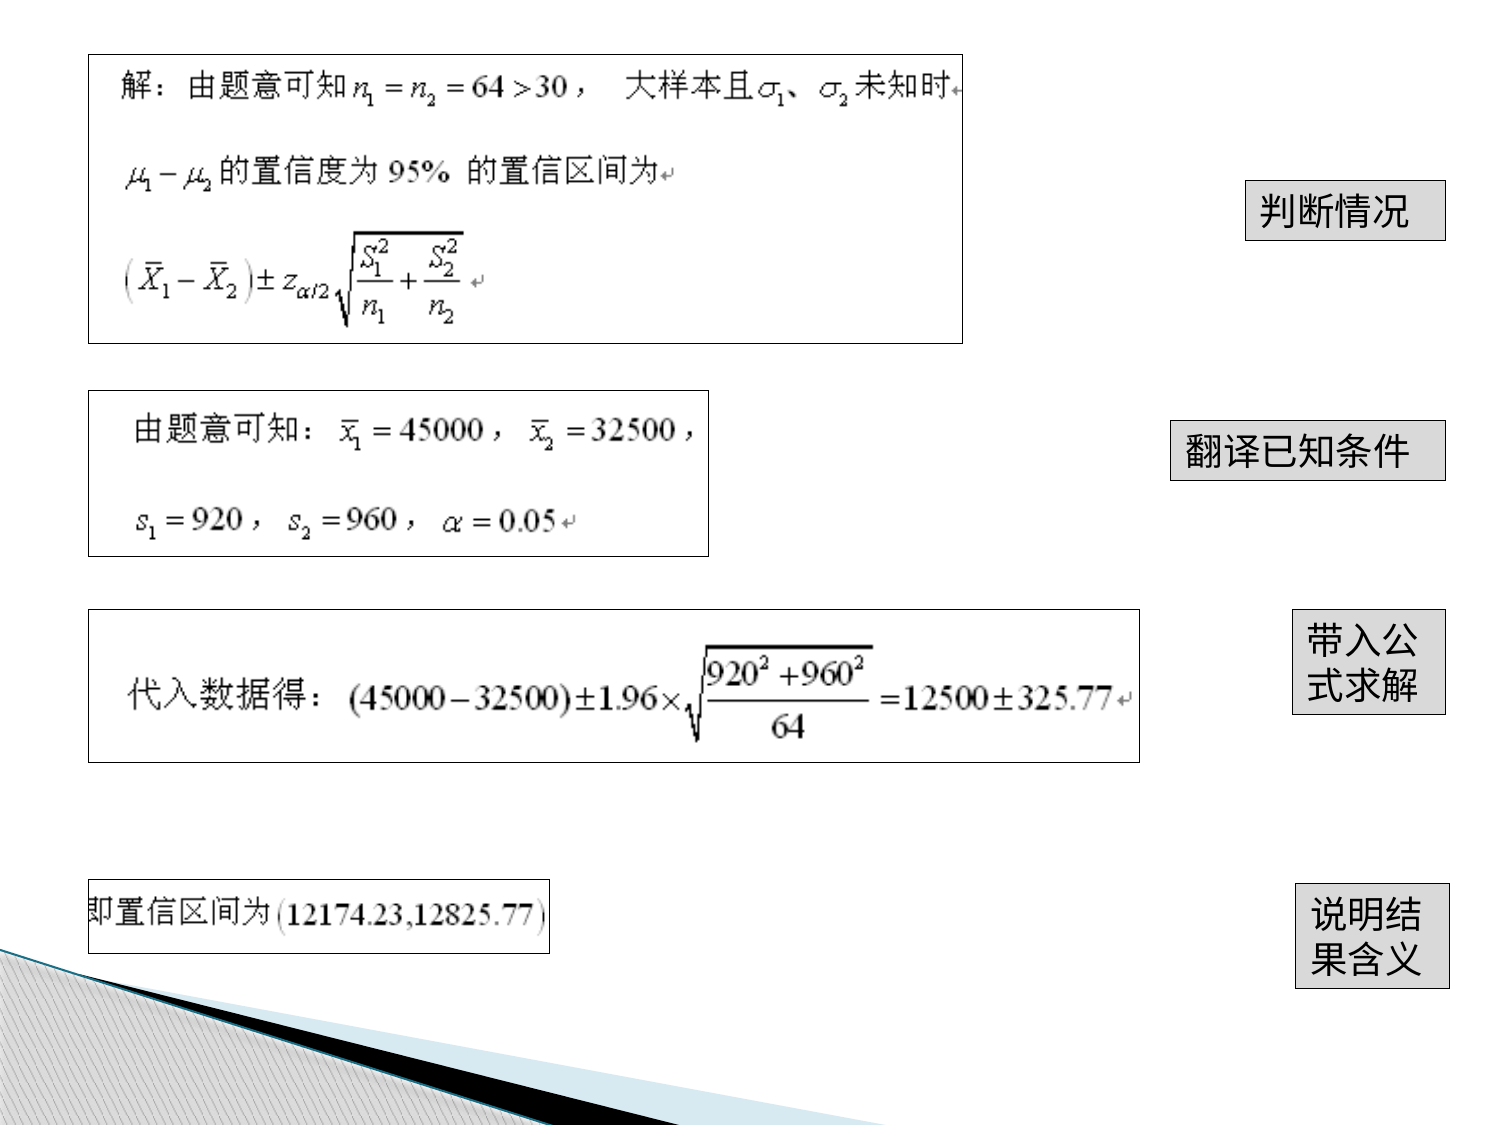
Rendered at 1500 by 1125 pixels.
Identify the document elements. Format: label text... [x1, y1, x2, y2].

picture [88, 54, 963, 344]
picture [88, 390, 709, 557]
picture [88, 879, 550, 954]
picture [88, 609, 1141, 764]
text_box 说明结果含义 [1295, 883, 1450, 989]
text_box 带入公式求解 [1292, 609, 1446, 715]
text_box 判断情况 [1245, 180, 1446, 241]
text_box 翻译已知条件 [1170, 420, 1446, 481]
